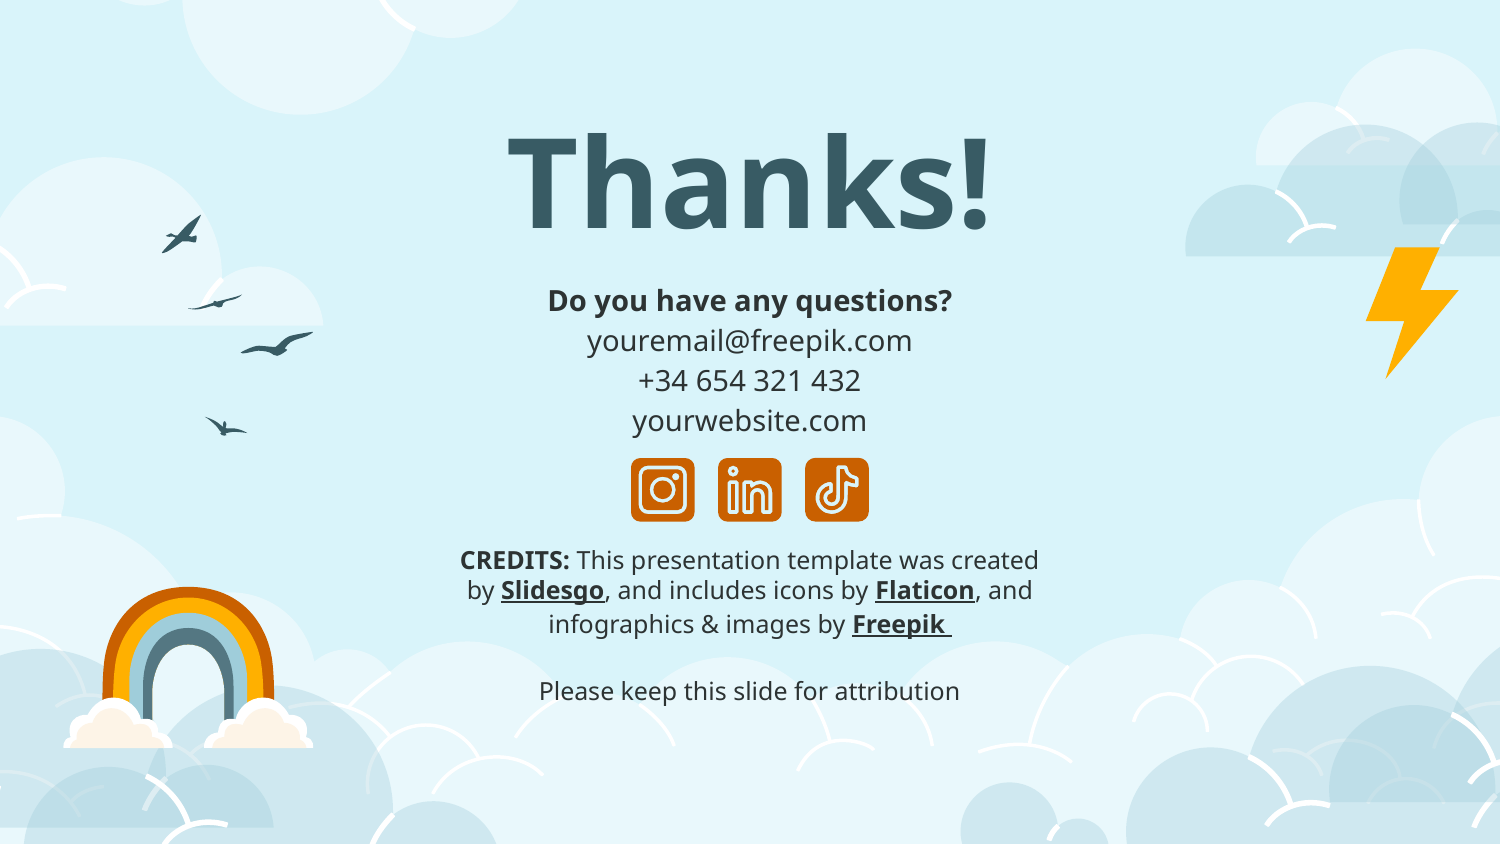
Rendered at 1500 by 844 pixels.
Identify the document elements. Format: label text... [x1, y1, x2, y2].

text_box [630, 457, 695, 522]
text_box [804, 457, 870, 522]
subtitle Do you have any questions? youremail@freepik.com +34 654 321 432 yourwebsite.com [440, 261, 1060, 436]
text_box Please keep this slide for attribution [440, 660, 1060, 717]
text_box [61, 586, 316, 749]
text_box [161, 214, 315, 436]
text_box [717, 457, 782, 522]
title Thanks! [440, 88, 1060, 261]
